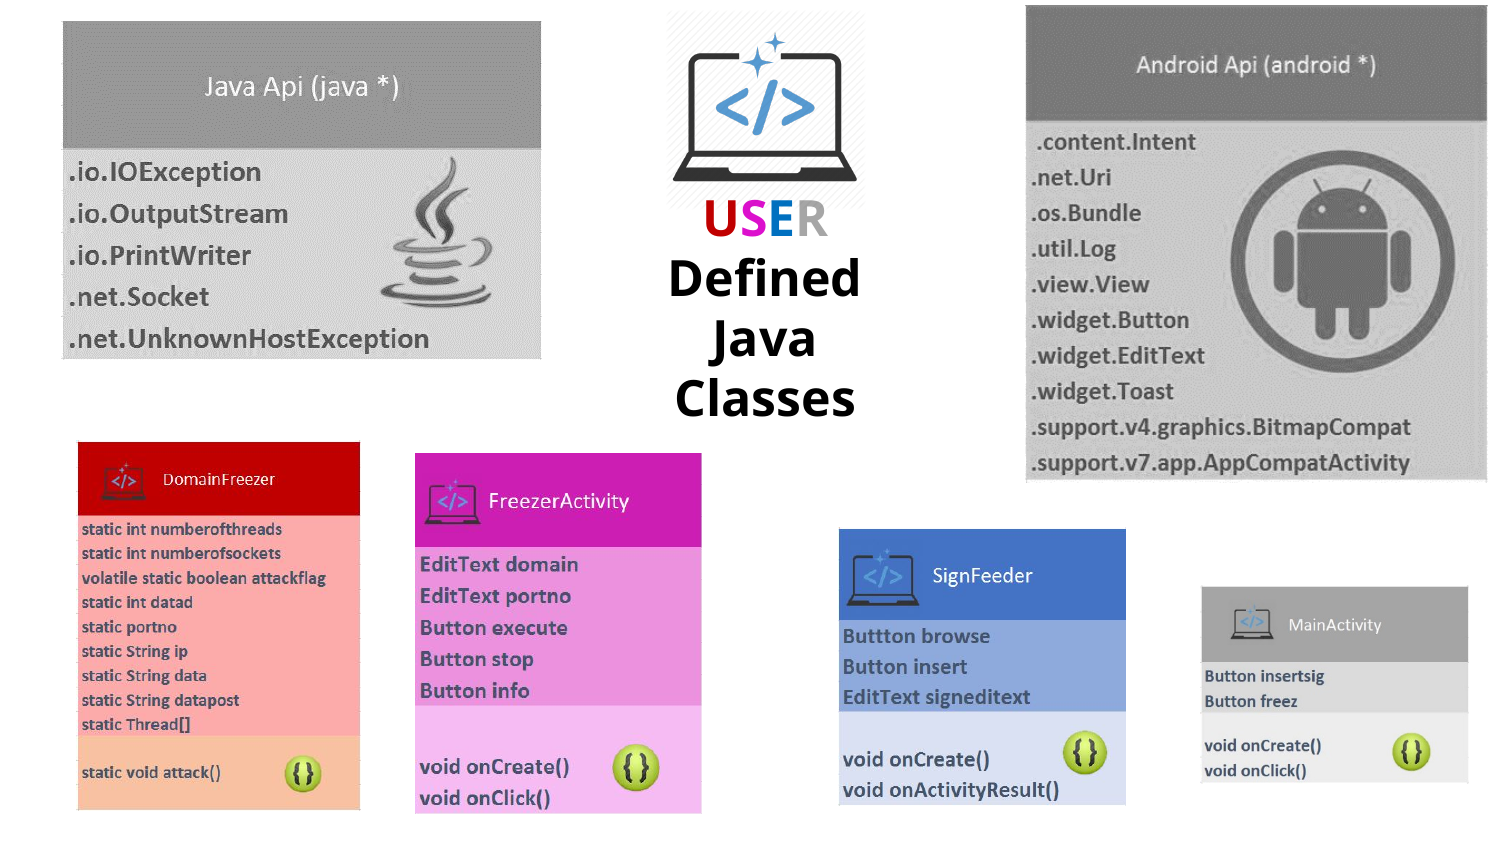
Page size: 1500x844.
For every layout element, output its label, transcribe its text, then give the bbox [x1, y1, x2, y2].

text_box USER Defined Java Classes [602, 178, 928, 434]
picture [61, 21, 542, 360]
picture [414, 453, 703, 814]
picture [1024, 5, 1488, 483]
picture [1199, 585, 1469, 784]
picture [664, 9, 866, 210]
picture [75, 440, 362, 812]
picture [838, 527, 1126, 806]
